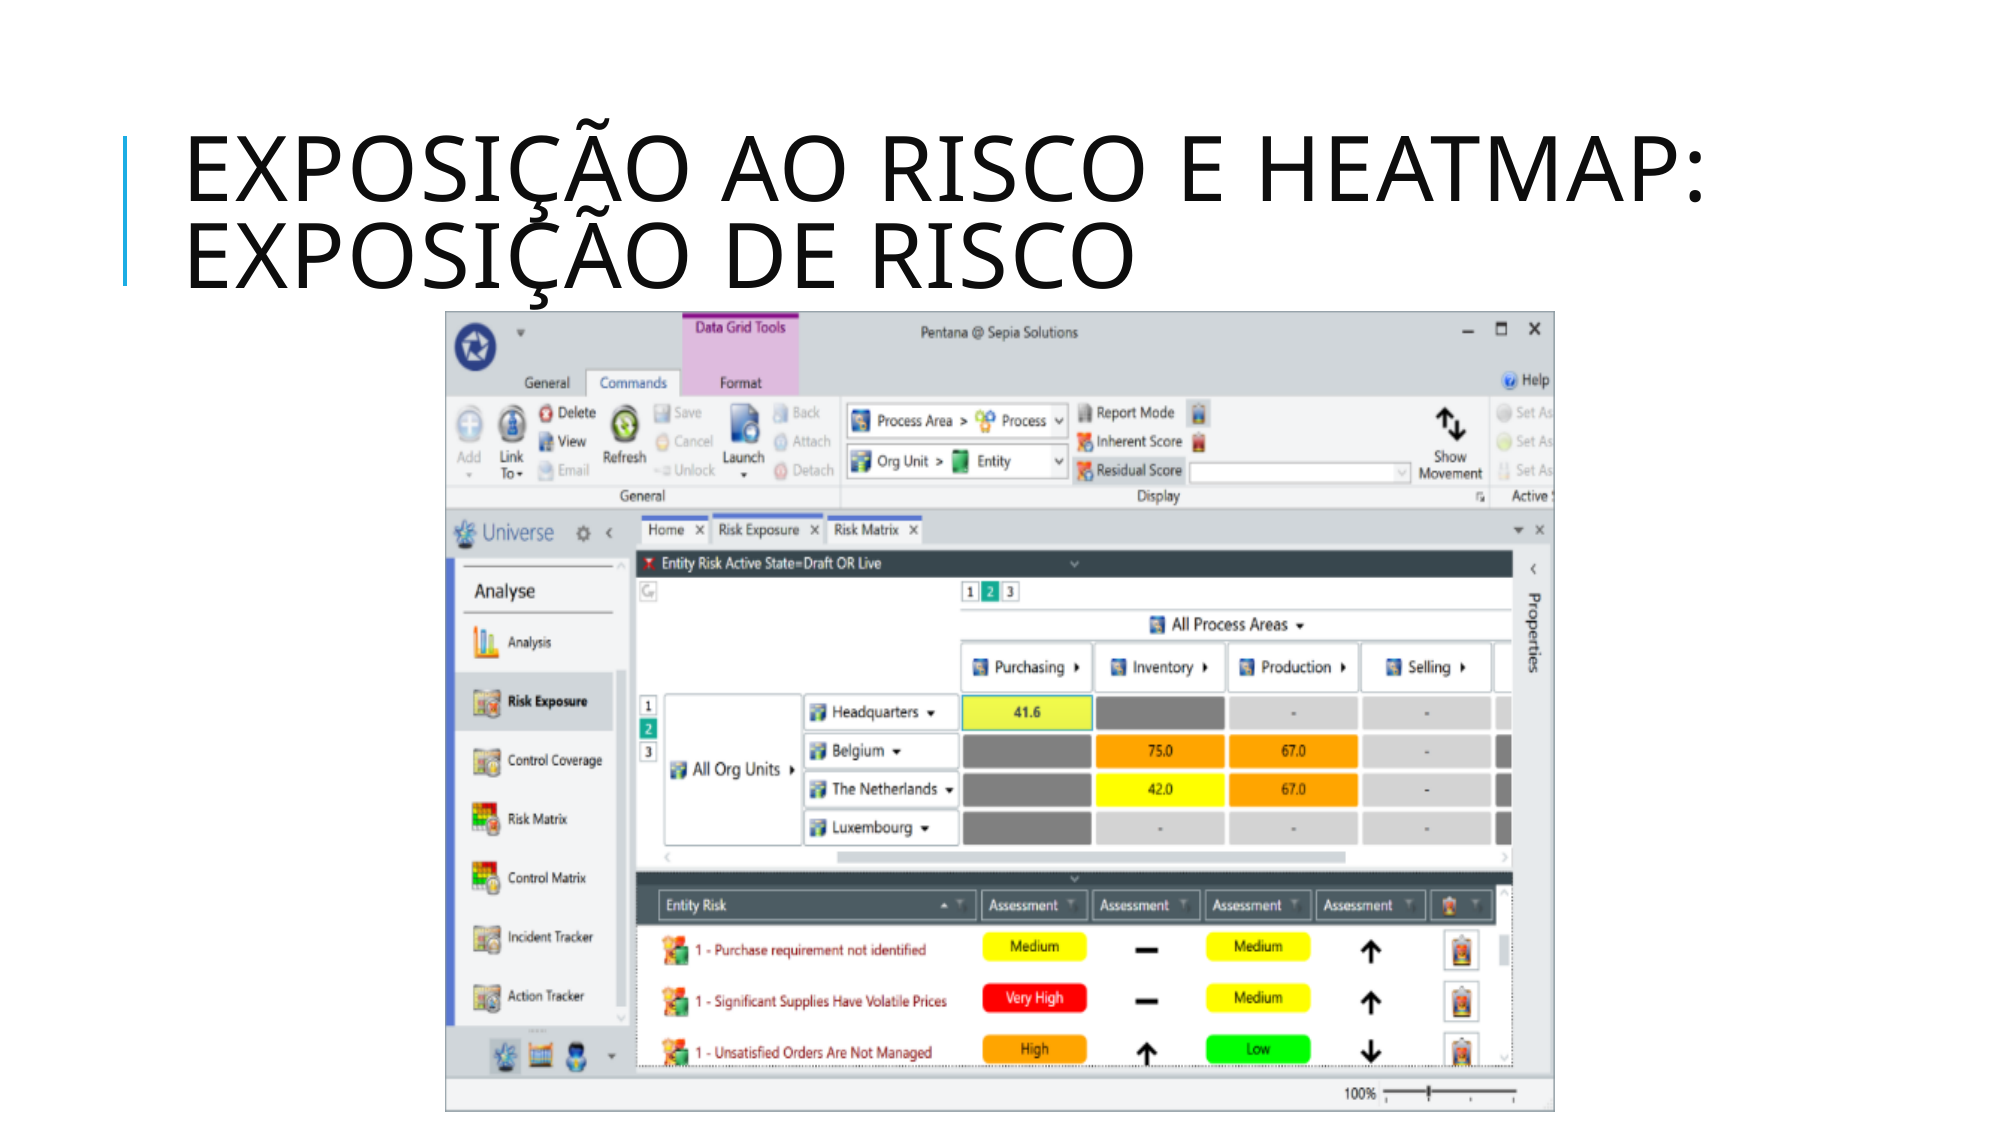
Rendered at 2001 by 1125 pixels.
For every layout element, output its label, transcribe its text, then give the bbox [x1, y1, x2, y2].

title Exposição ao risco e heatmap: Exposição de risco [168, 96, 1763, 342]
picture [445, 311, 1555, 1113]
